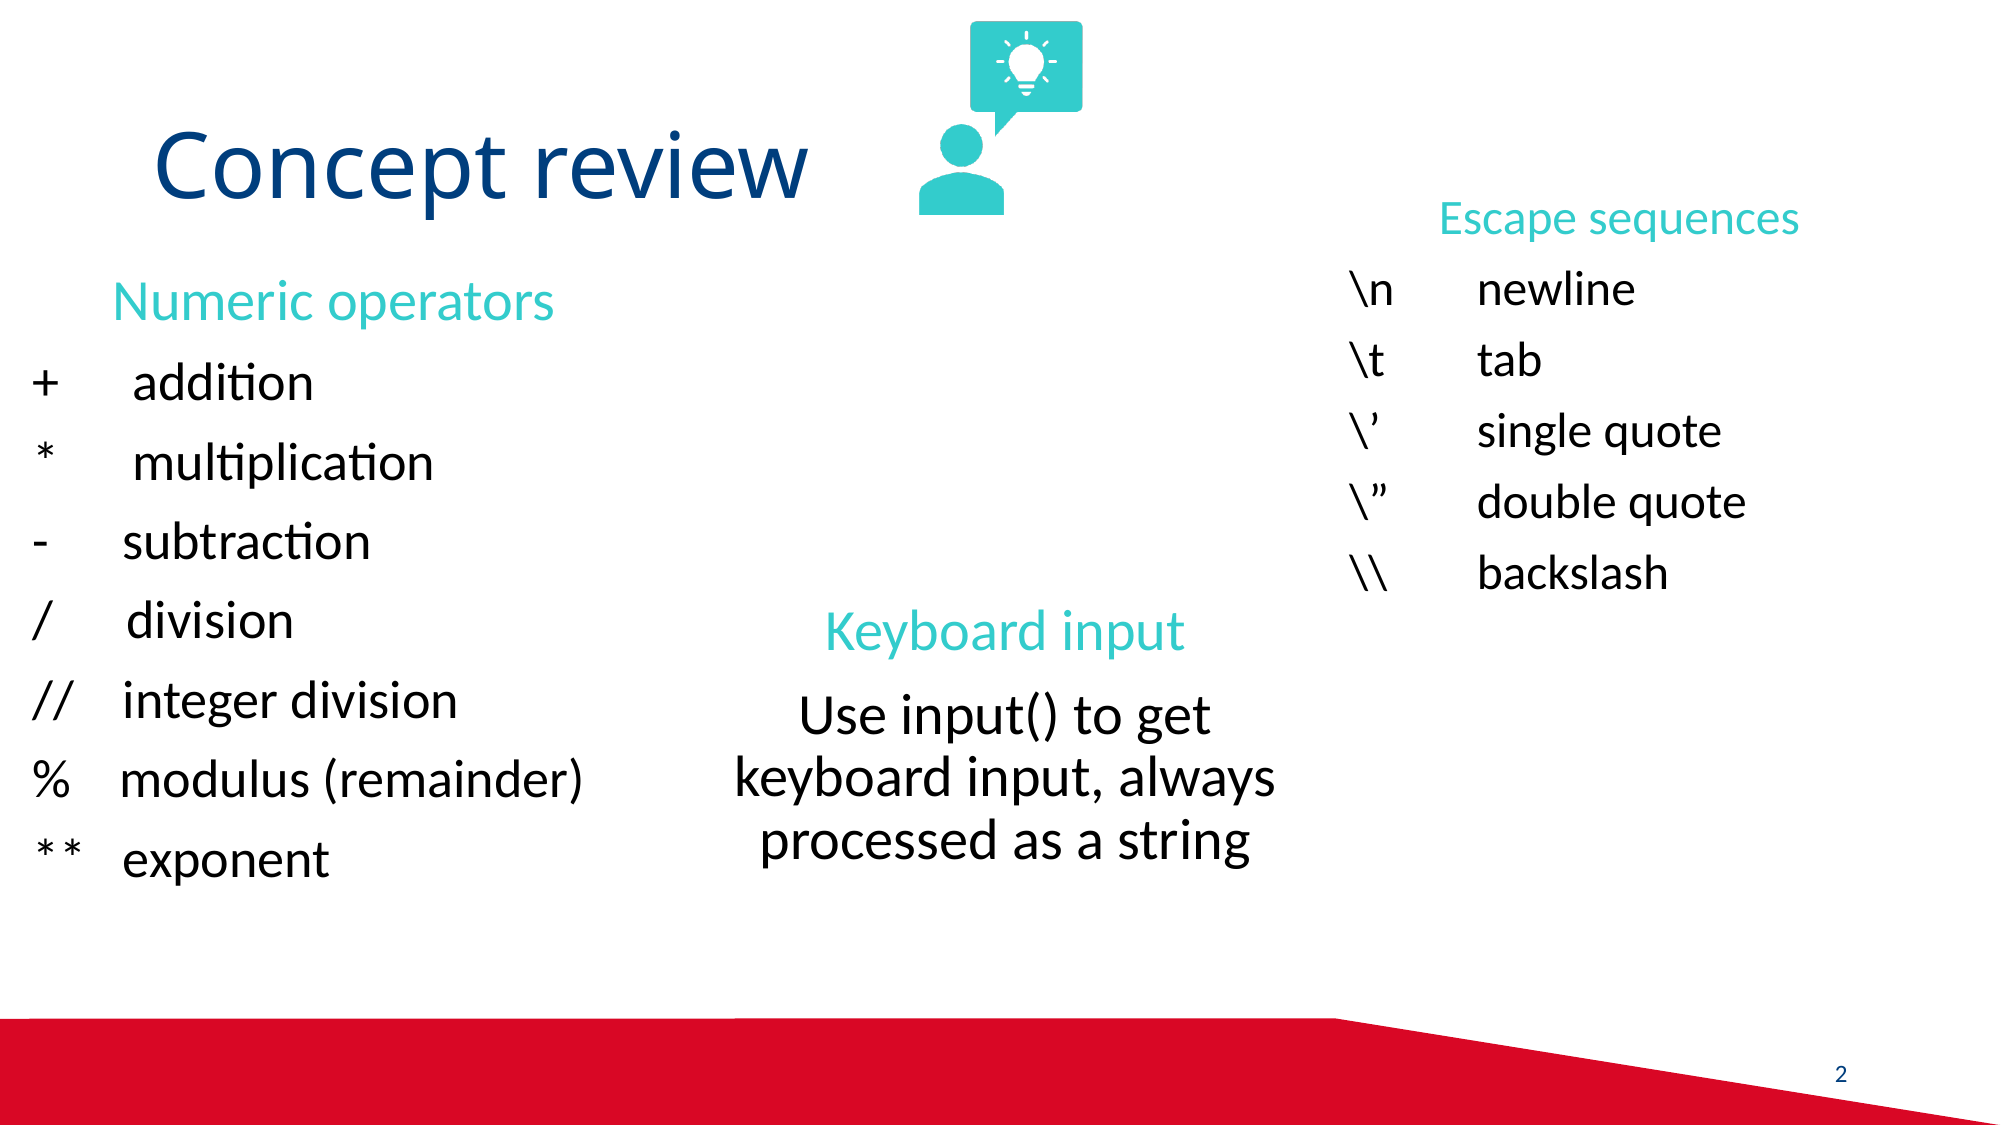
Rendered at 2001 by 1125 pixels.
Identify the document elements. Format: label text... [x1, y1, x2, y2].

text_box Keyboard input Use input() to get keyboard input, always processed as a string [676, 592, 1335, 970]
slide_number 2 [1412, 1042, 1863, 1103]
picture [883, 0, 1117, 234]
title Concept review [137, 59, 1863, 278]
text_box Escape sequences \n newline \t tab \’ single quote \” double quote \\ backslash [1334, 184, 1905, 608]
list Numeric operators + addition * multiplication - subtraction / division // integer division % modulus (remainder) ** exponent [17, 262, 651, 939]
